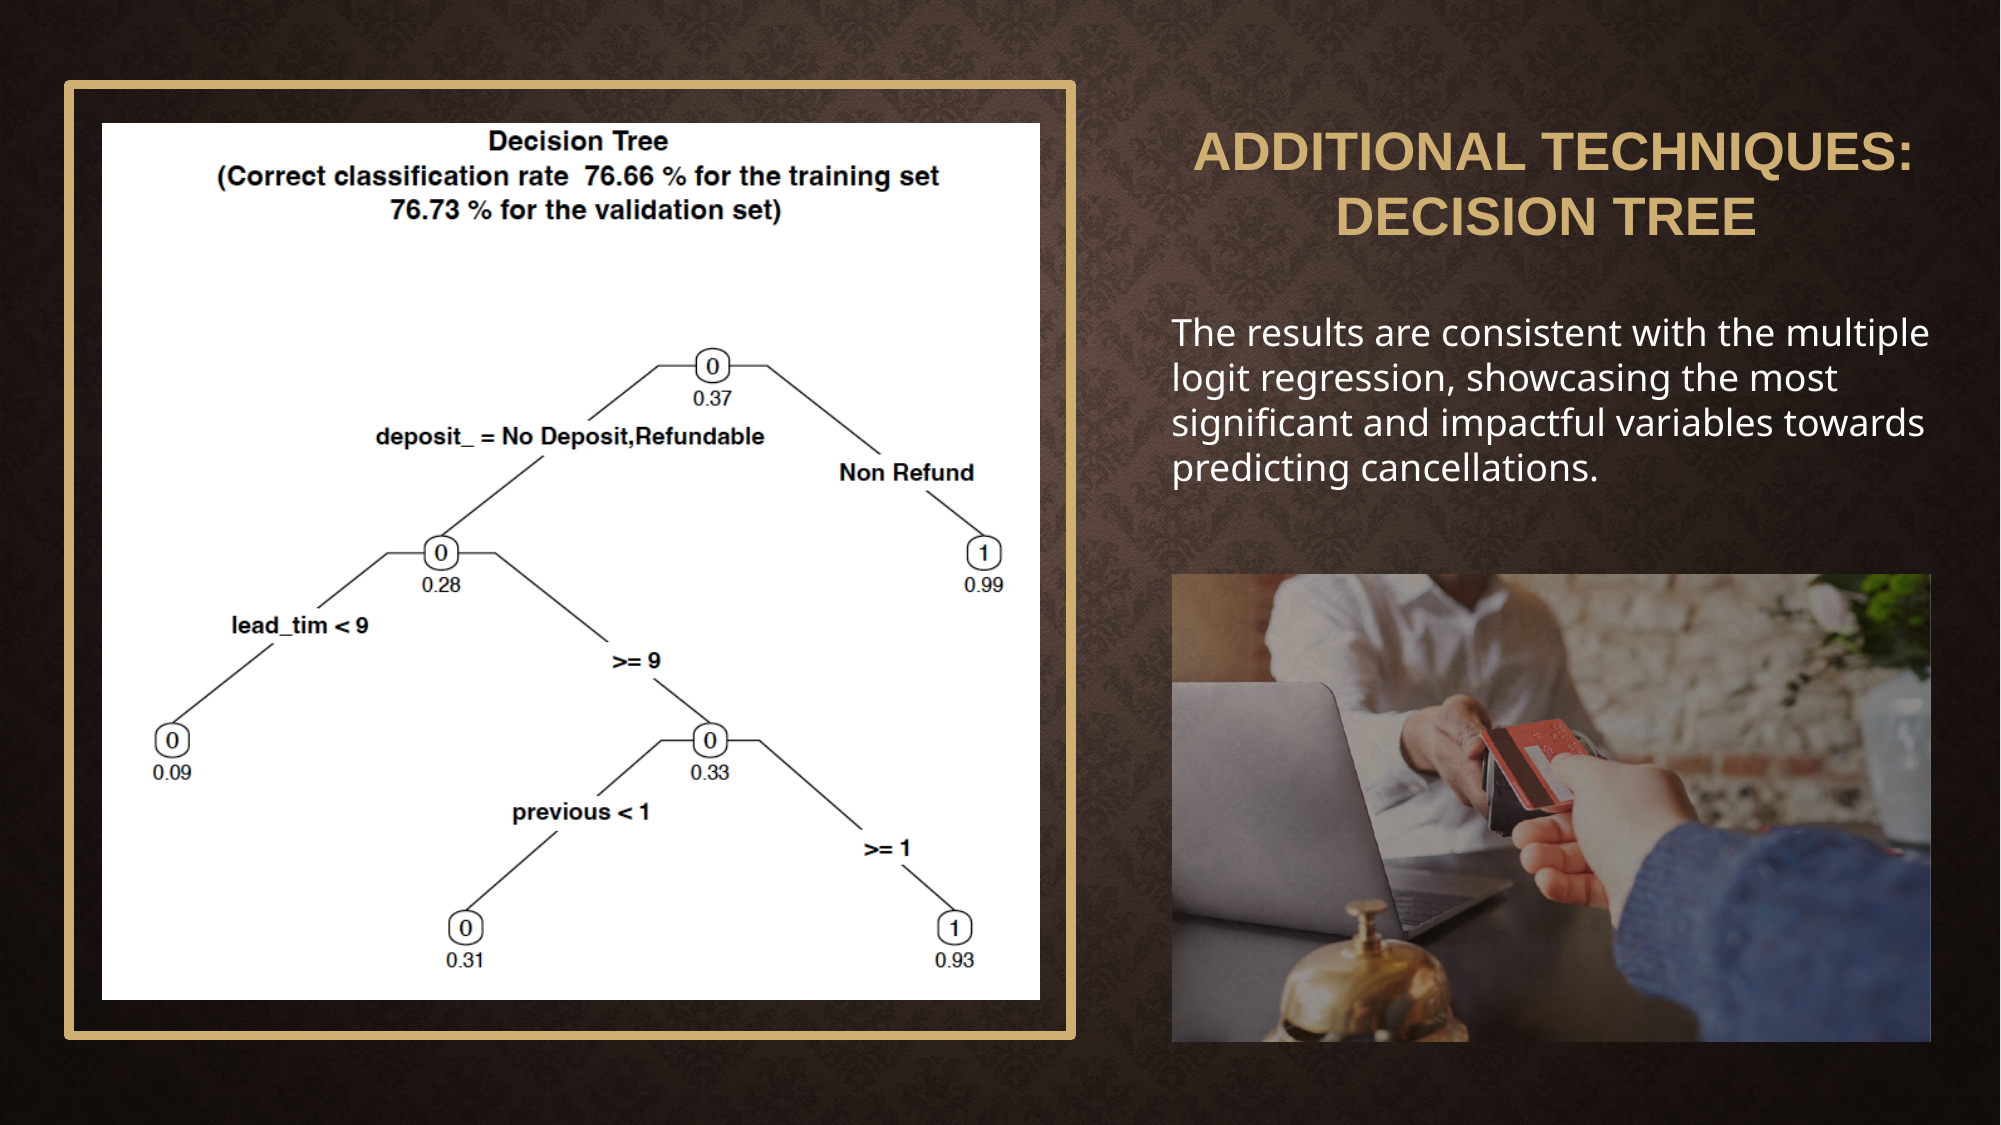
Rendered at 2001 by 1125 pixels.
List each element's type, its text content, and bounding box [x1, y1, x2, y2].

picture [0, 0, 2001, 1125]
text_box ADDITIONAL TECHNIQUES: DECISION TREE [1137, 108, 1971, 254]
text_box [69, 84, 1071, 1036]
text_box The results are consistent with the multiple logit regression, showcasing the most significant and impactful variables towards predicting cancellations. [1156, 300, 1954, 496]
